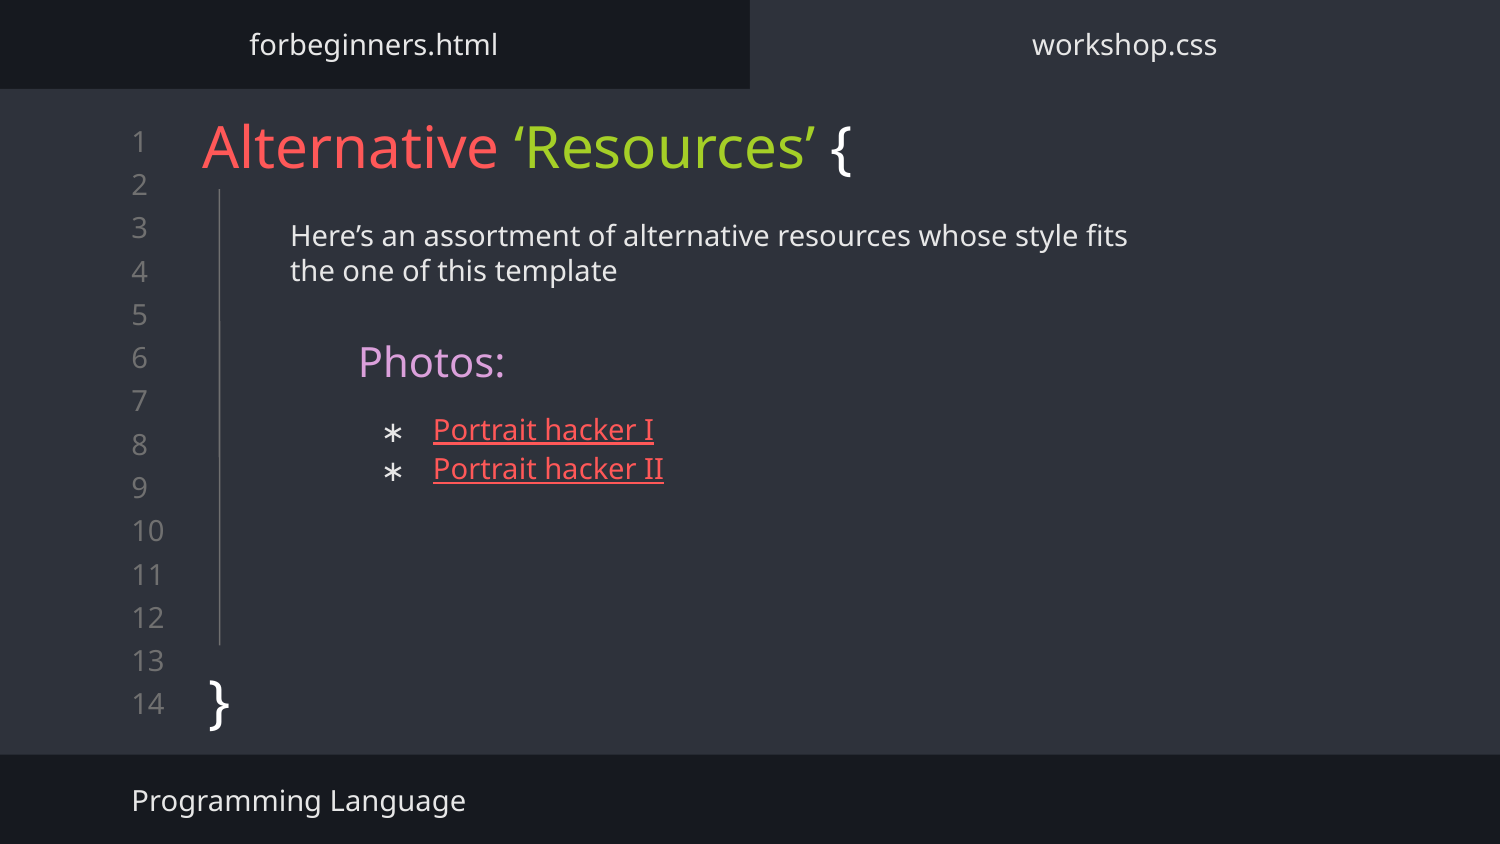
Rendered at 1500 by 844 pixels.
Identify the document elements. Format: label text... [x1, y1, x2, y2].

title Alternative ‘Resources’ { [187, 95, 1384, 185]
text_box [177, 188, 261, 749]
subtitle workshop.css [750, 15, 1500, 74]
subtitle forbeginners.html [0, 15, 749, 74]
subtitle Here’s an assortment of alternative resources whose style fits the one of this template [275, 214, 1170, 291]
list Photos: Portrait hacker I Portrait hacker II [342, 320, 1182, 667]
subtitle Programming Language [116, 770, 915, 829]
